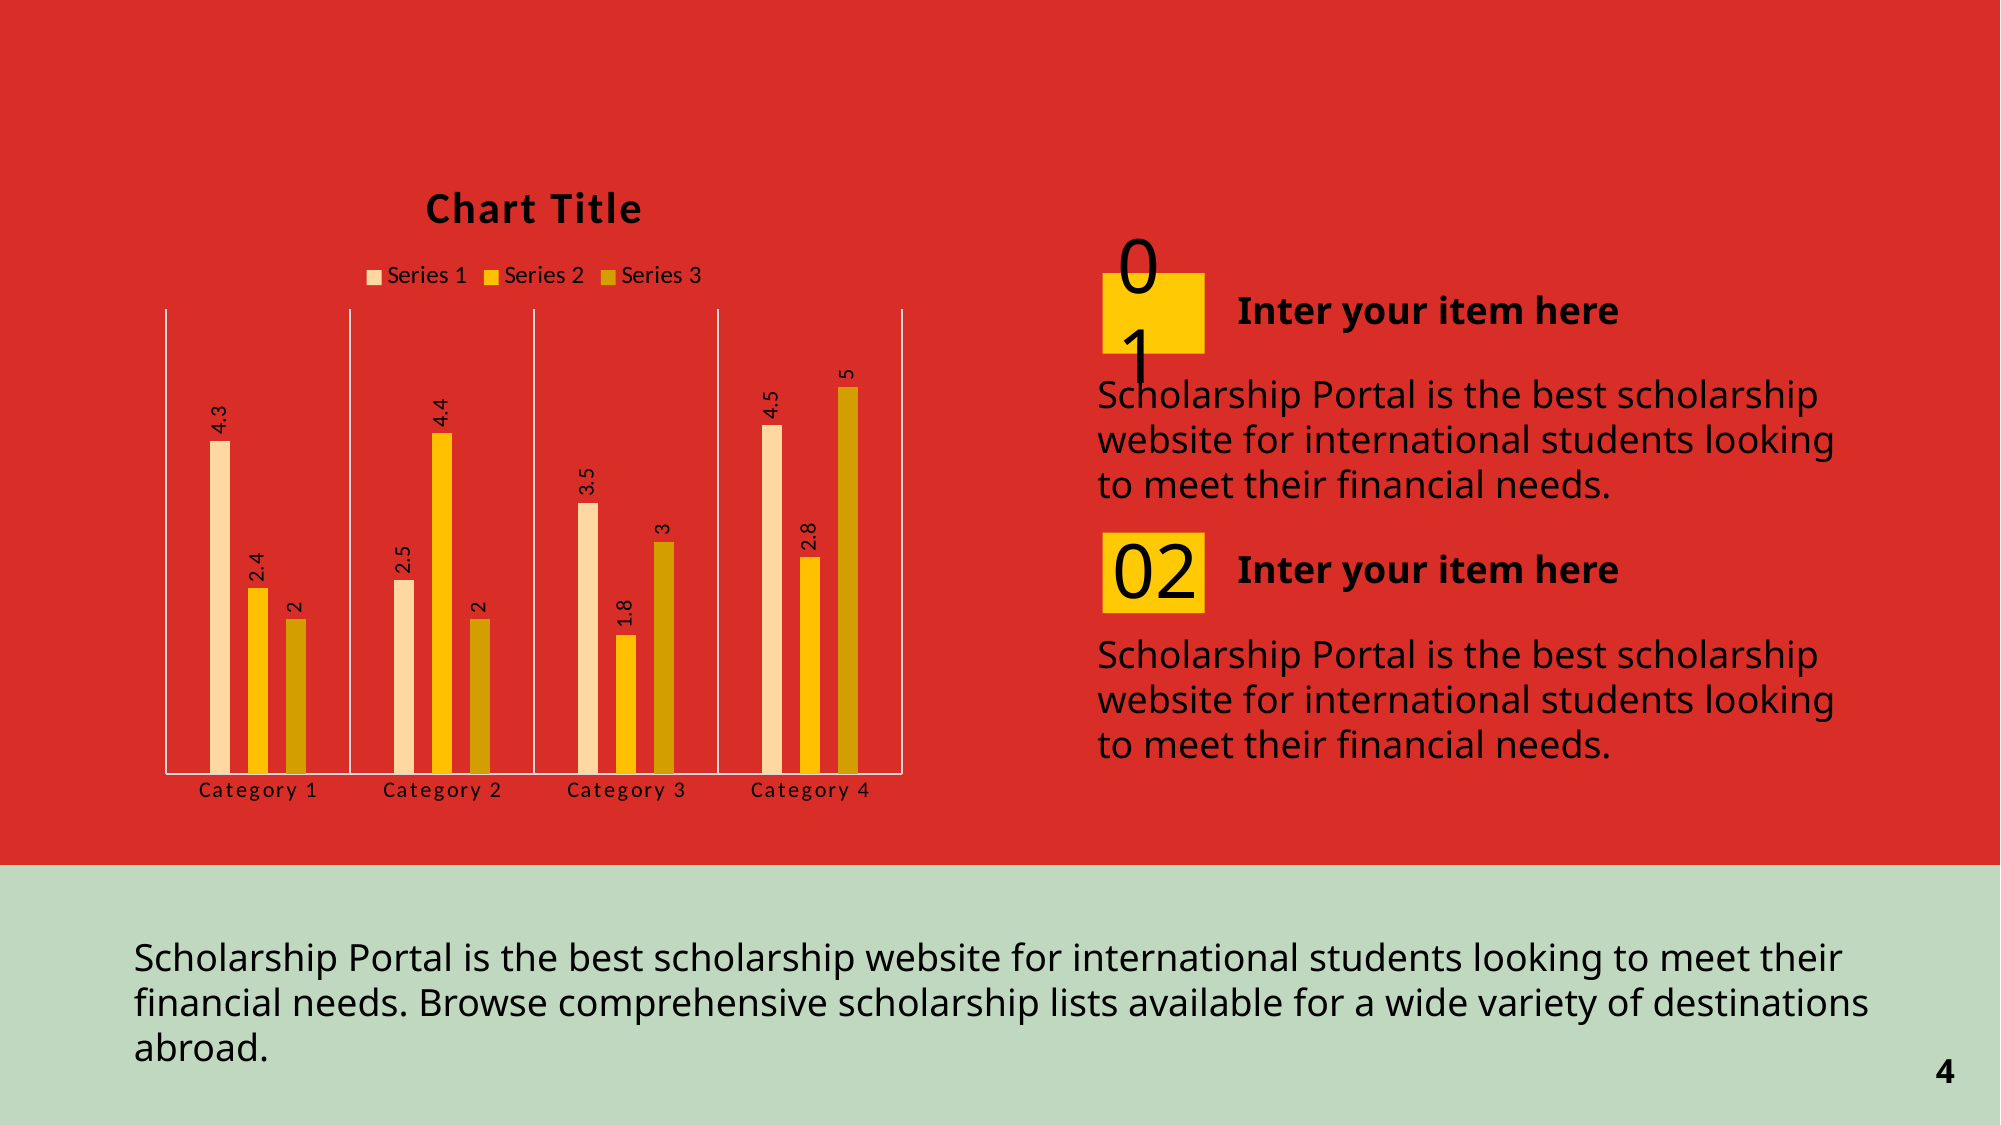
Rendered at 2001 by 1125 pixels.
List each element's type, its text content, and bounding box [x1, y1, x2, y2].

chart [150, 156, 918, 817]
text_box Scholarship Portal is the best scholarship website for international students looking to meet their financial needs. [1082, 363, 1867, 514]
text_box Scholarship Portal is the best scholarship website for international students looking to meet their financial needs. [1082, 623, 1867, 774]
text_box Scholarship Portal is the best scholarship website for international students looking to meet their financial needs. Browse comprehensive scholarship lists available for a wide variety of destinations abroad. [118, 926, 1934, 1077]
slide_number 4 [1920, 1042, 2000, 1103]
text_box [1098, 515, 1219, 622]
text_box Inter your item here [1223, 539, 1867, 599]
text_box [1102, 255, 1205, 362]
text_box [0, 864, 2000, 1125]
text_box Inter your item here [1223, 279, 1867, 340]
